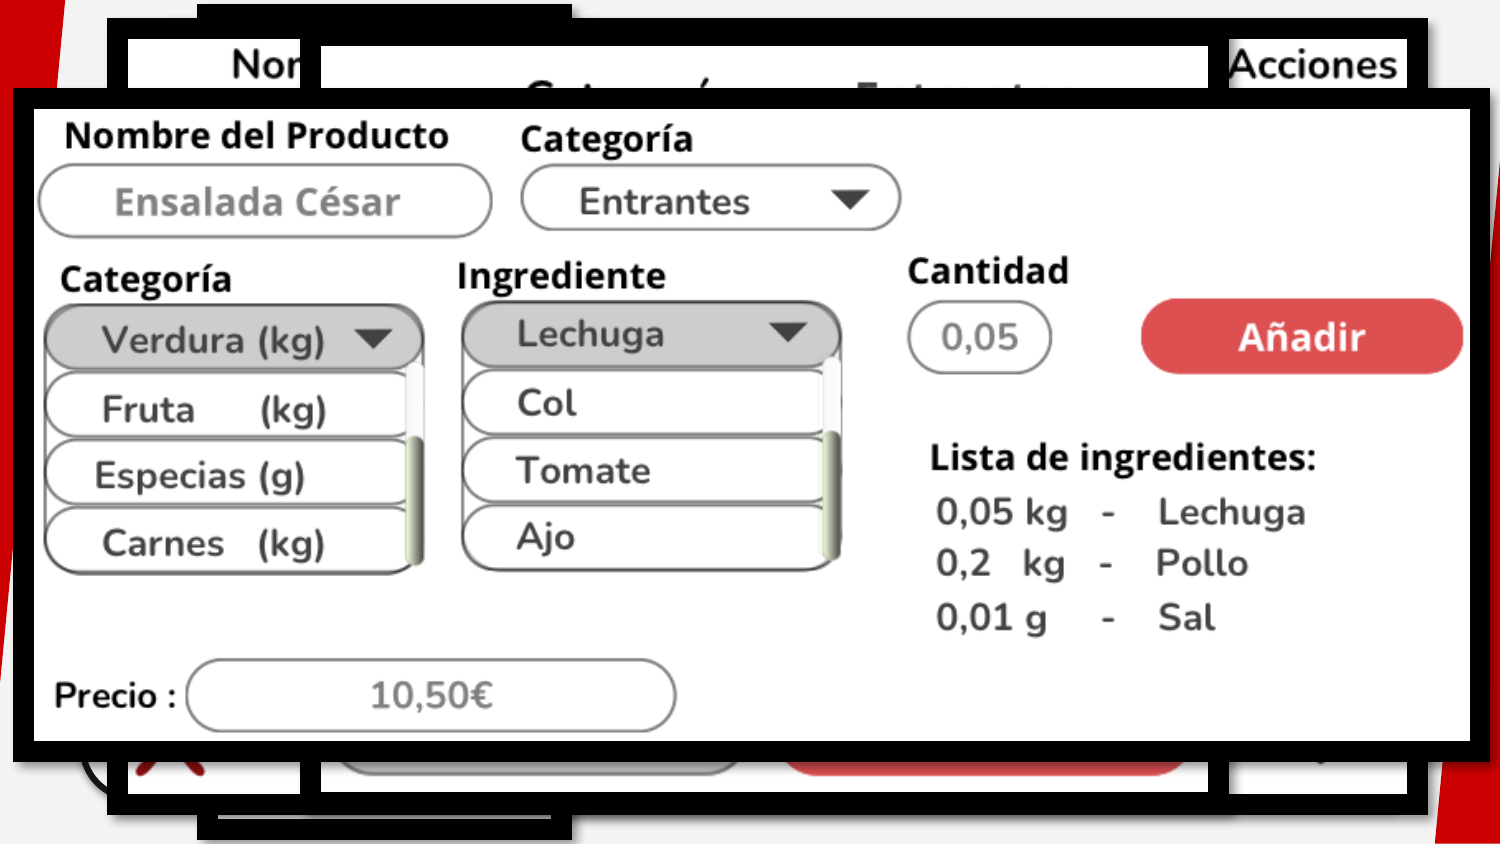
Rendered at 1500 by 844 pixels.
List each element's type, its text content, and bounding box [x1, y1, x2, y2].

picture [33, 24, 1470, 820]
text_box [87, 775, 95, 785]
text_box Producto [95, 775, 106, 799]
